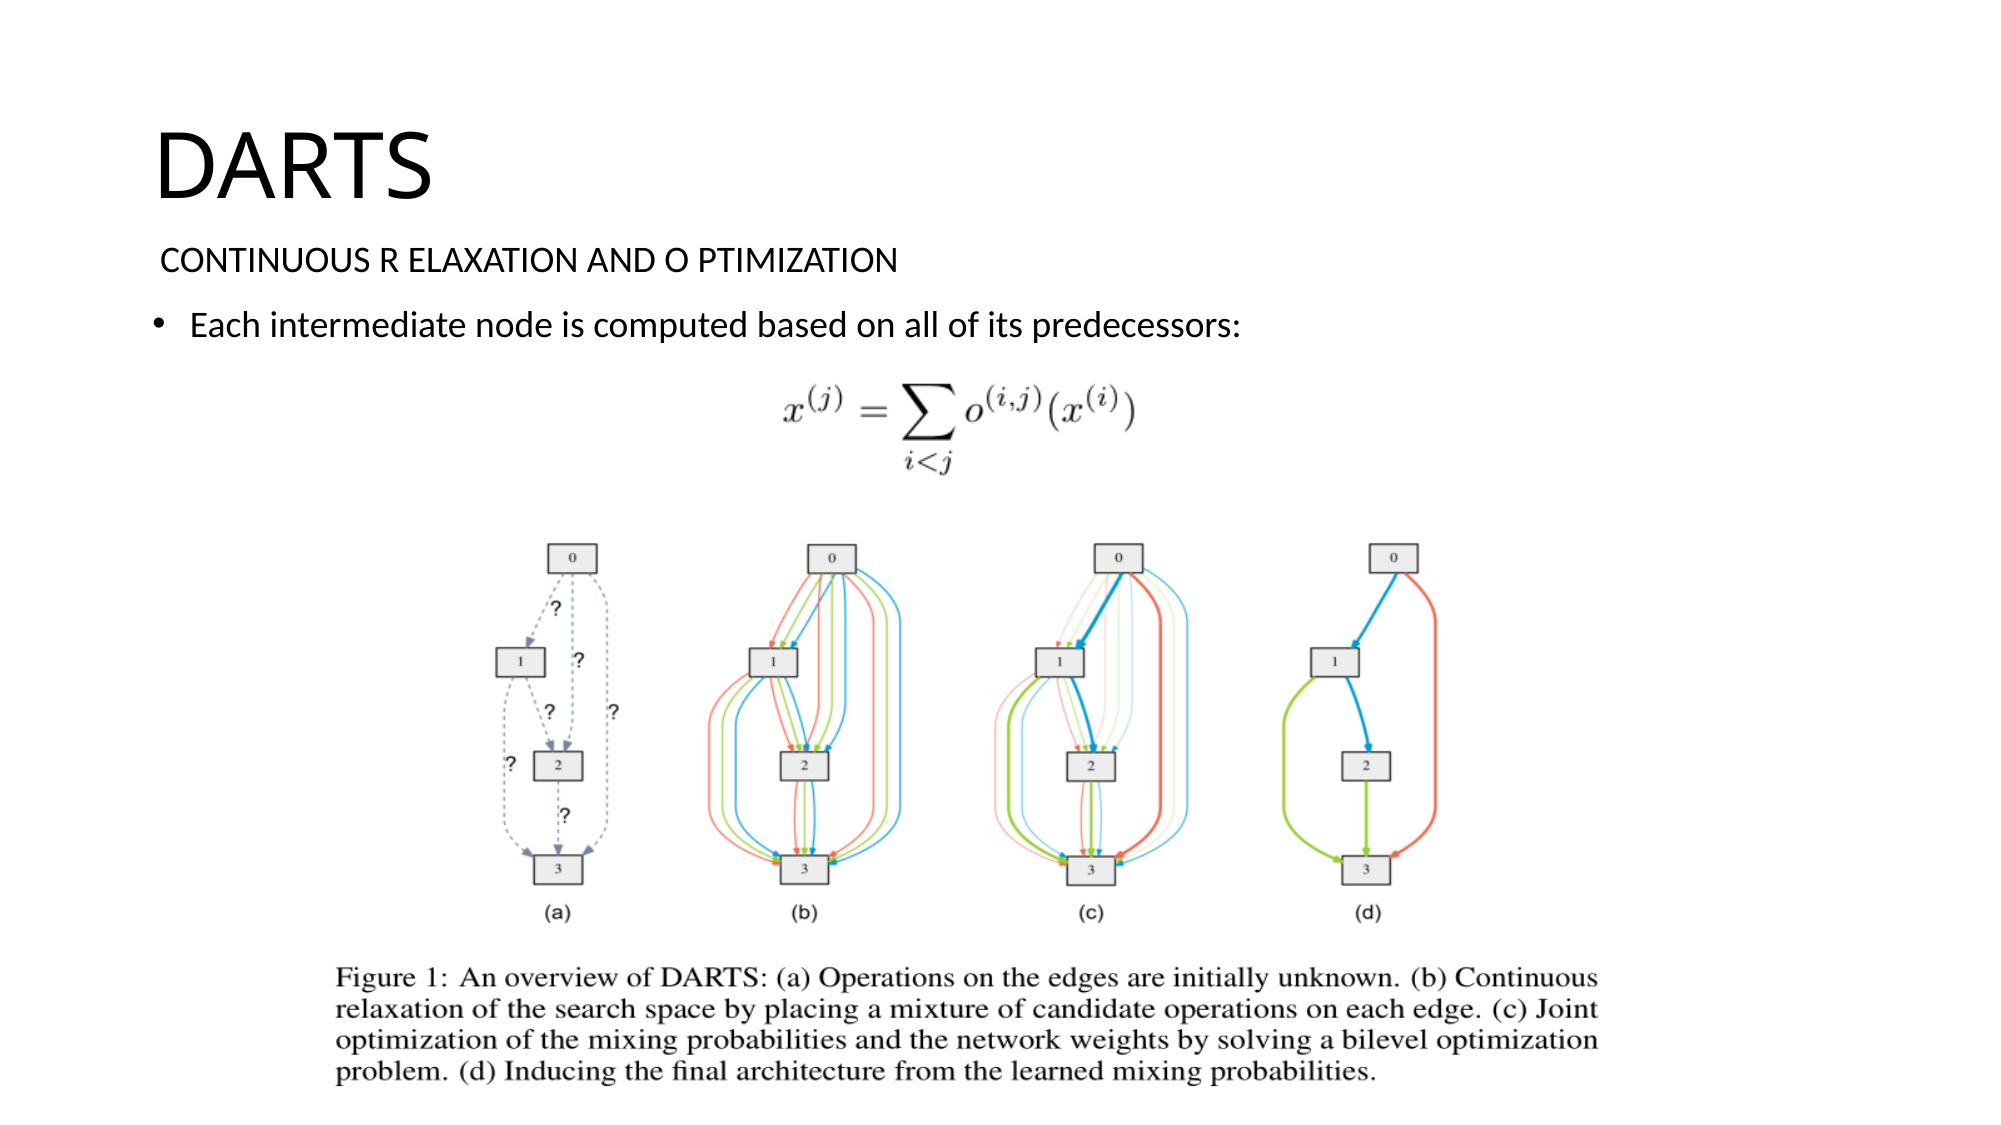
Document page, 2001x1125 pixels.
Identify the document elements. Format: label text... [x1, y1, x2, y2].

list Each intermediate node is computed based on all of its predecessors: [137, 297, 1863, 1012]
picture [320, 359, 1634, 1104]
title DARTS [137, 59, 1863, 278]
text_box CONTINUOUS R ELAXATION AND O PTIMIZATION [145, 227, 915, 288]
